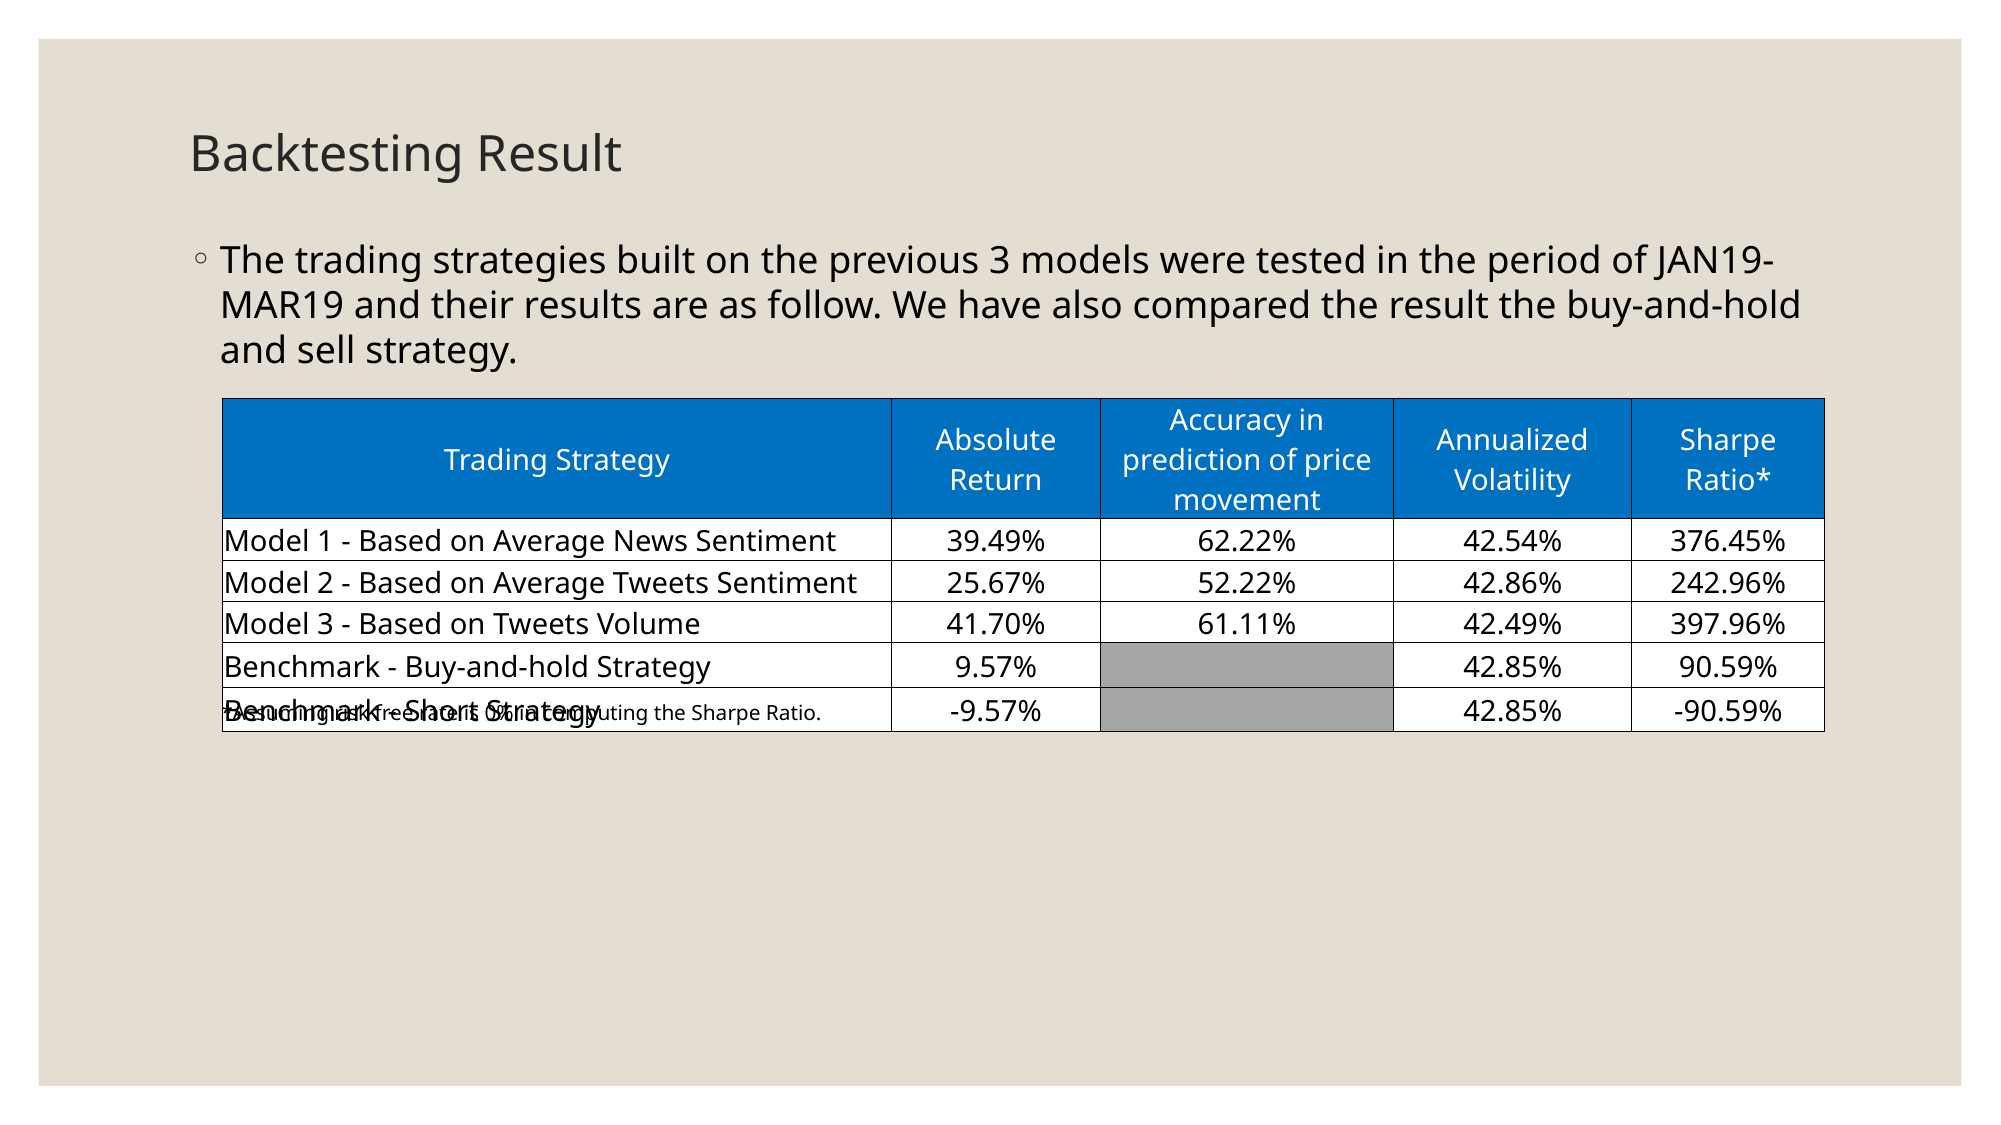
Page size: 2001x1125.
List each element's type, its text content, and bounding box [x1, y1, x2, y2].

table_cell 9.57% [892, 643, 1100, 687]
table_cell 41.70% [892, 602, 1100, 642]
table_cell 90.59% [1632, 643, 1824, 687]
table_cell 397.96% [1632, 602, 1824, 642]
table_cell 42.86% [1394, 561, 1631, 601]
table_cell Model 1 - Based on Average News Sentiment [223, 519, 891, 560]
table_header Annualized Volatility [1394, 399, 1631, 518]
table_cell 376.45% [1632, 519, 1824, 560]
table_cell 39.49% [892, 519, 1100, 560]
table_cell 242.96% [1632, 561, 1824, 601]
table_cell 61.11% [1101, 602, 1393, 642]
table_cell 42.54% [1394, 519, 1631, 560]
table_cell 62.22% [1101, 519, 1393, 560]
title Backtesting Result [174, 105, 1825, 205]
table_cell 42.49% [1394, 602, 1631, 642]
table_cell 52.22% [1101, 561, 1393, 601]
table_cell Benchmark - Buy-and-hold Strategy [223, 643, 891, 687]
table_cell 25.67% [892, 561, 1100, 601]
table_cell Model 3 - Based on Tweets Volume [223, 602, 891, 642]
list The trading strategies built on the previous 3 models were tested in the period of JAN19-MAR19 and their results are as follow. We have also compared the result the buy-and-hold and sell strategy. [174, 228, 1825, 990]
table_header Absolute Return [892, 399, 1100, 518]
table_cell [1101, 643, 1393, 687]
table_cell Model 2 - Based on Average Tweets Sentiment [223, 561, 891, 601]
table_header Accuracy in prediction of price movement [1101, 399, 1393, 518]
table_header Sharpe Ratio* [1632, 399, 1824, 518]
table_header Trading Strategy [223, 399, 891, 518]
text_box *Assuming risk free rate is 0% in computing the Sharpe Ratio. [206, 690, 1857, 761]
table_cell 42.85% [1394, 643, 1631, 687]
